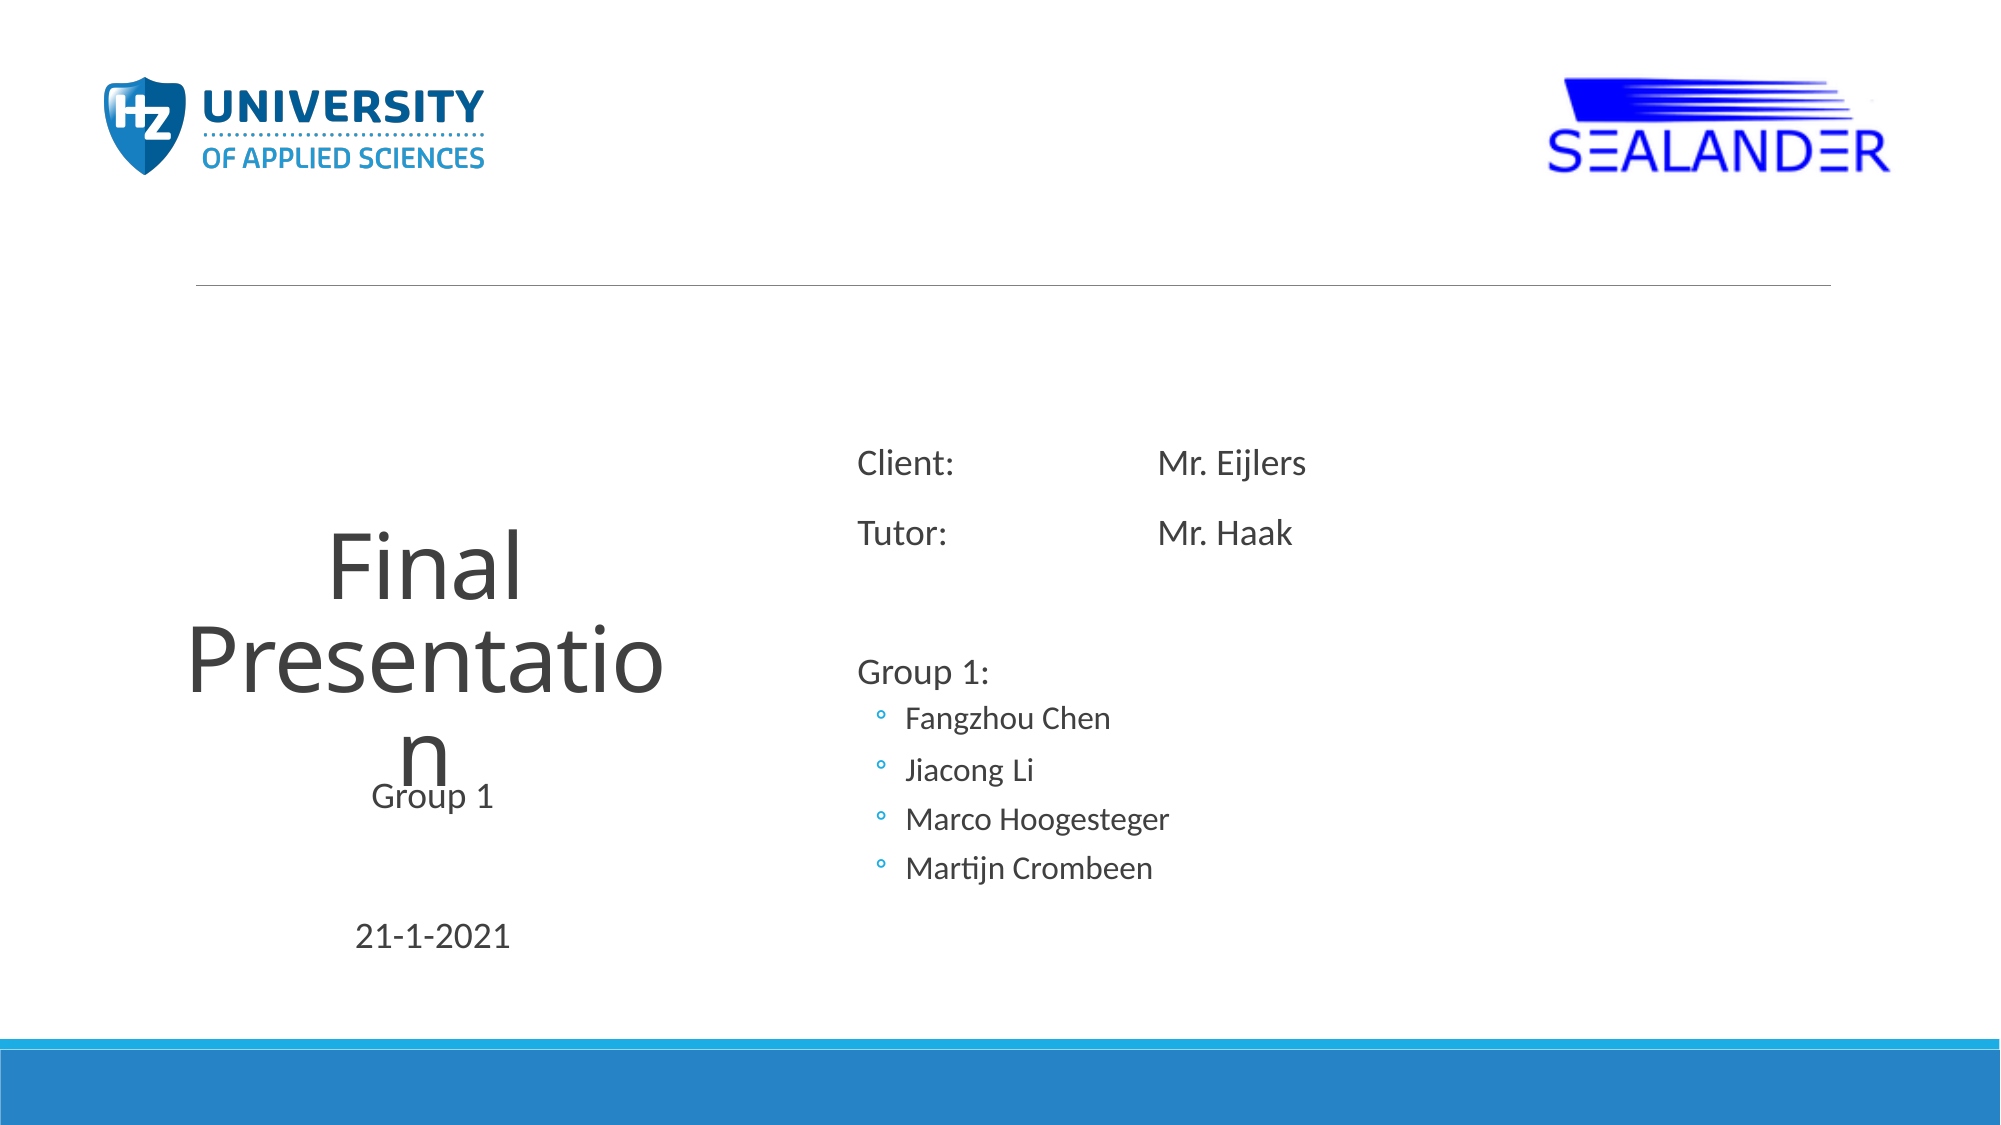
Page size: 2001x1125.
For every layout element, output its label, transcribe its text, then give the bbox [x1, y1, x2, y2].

title Final Presentation [158, 287, 693, 1042]
text_box Group 1 21-1-2021 [335, 760, 516, 1042]
list Client: Mr. Eijlers Tutor: Mr. Haak Group 1: Fangzhou Chen Jiacong Li Marco Hoogesteger Martijn Crombeen [842, 287, 1849, 1042]
picture [103, 76, 484, 175]
picture [1531, 50, 1897, 222]
